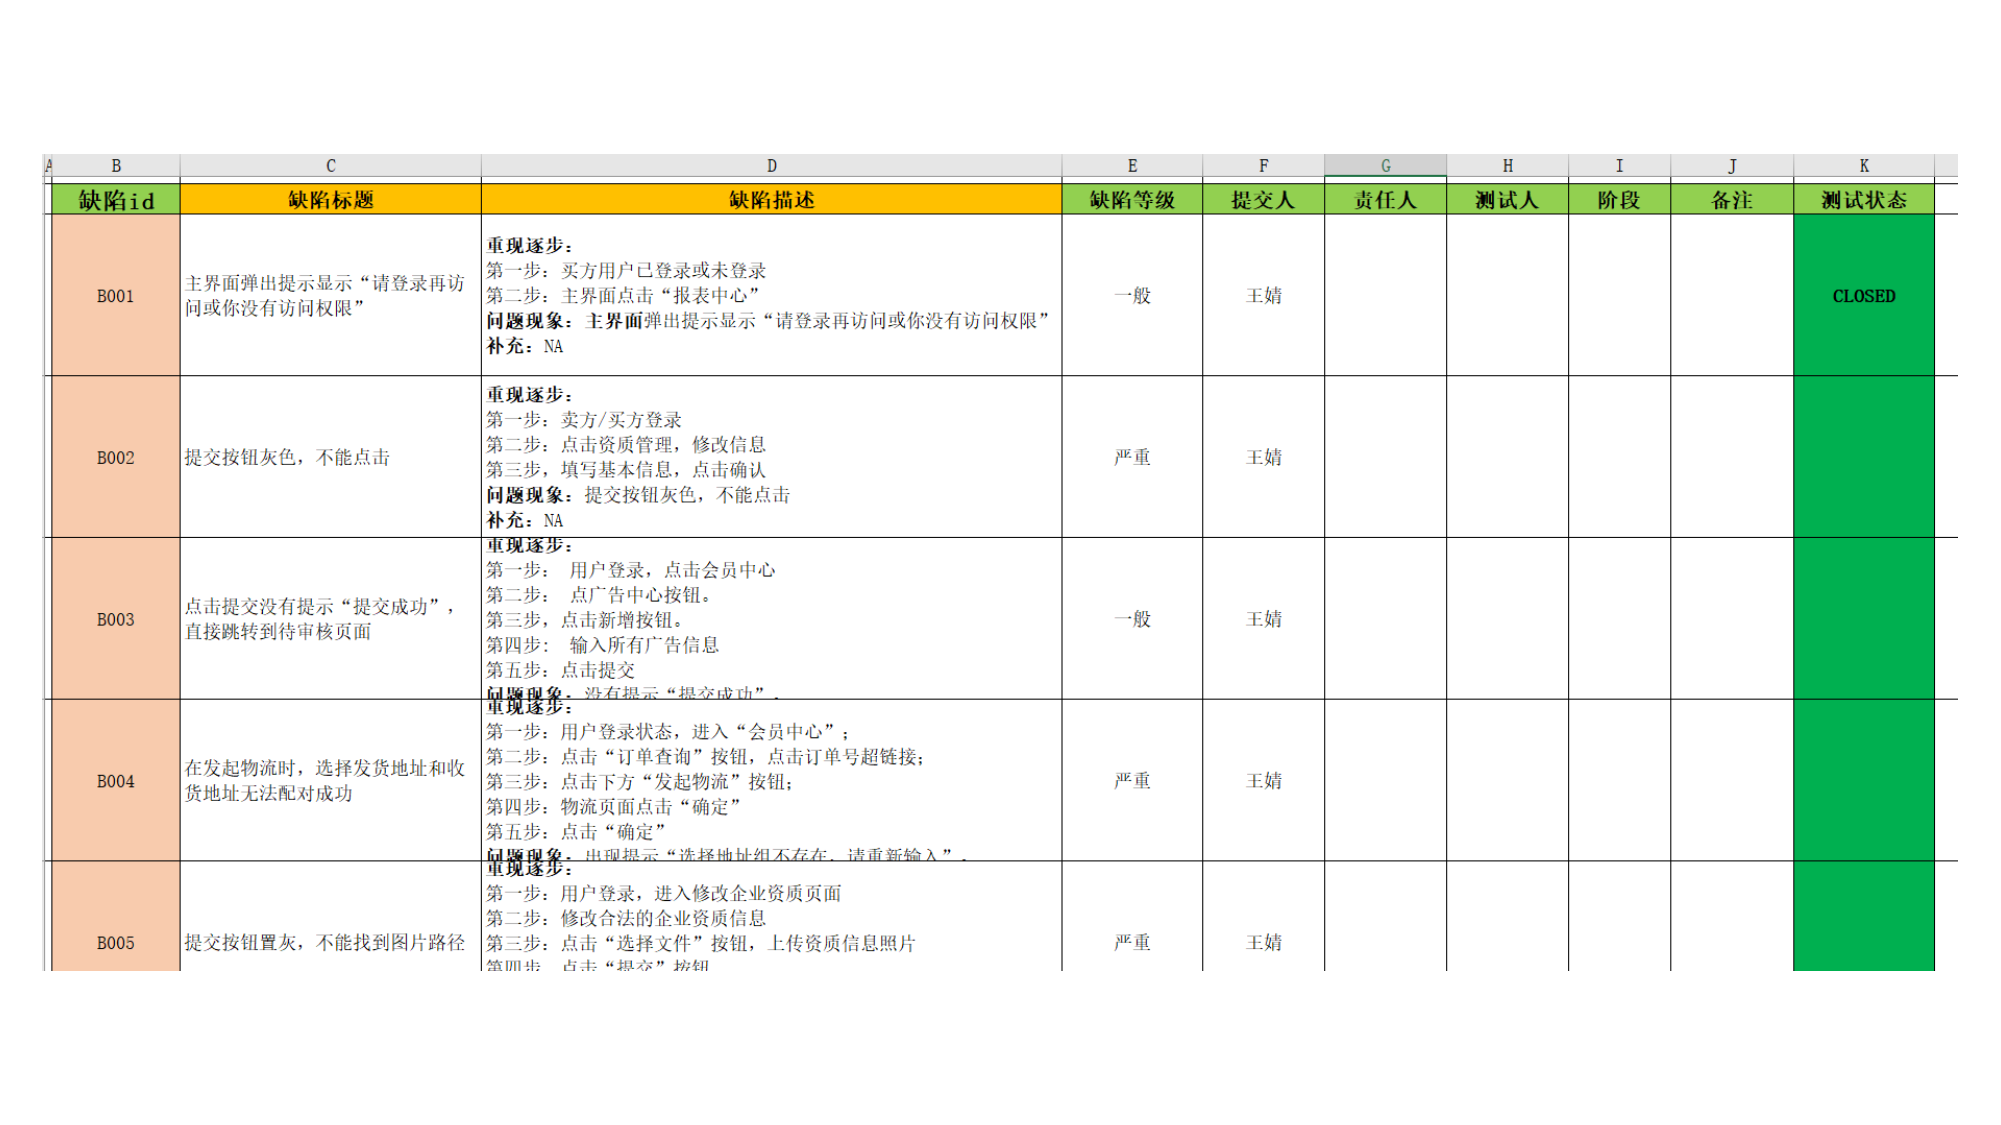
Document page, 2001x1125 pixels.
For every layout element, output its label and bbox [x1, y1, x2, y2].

picture [42, 154, 1958, 971]
